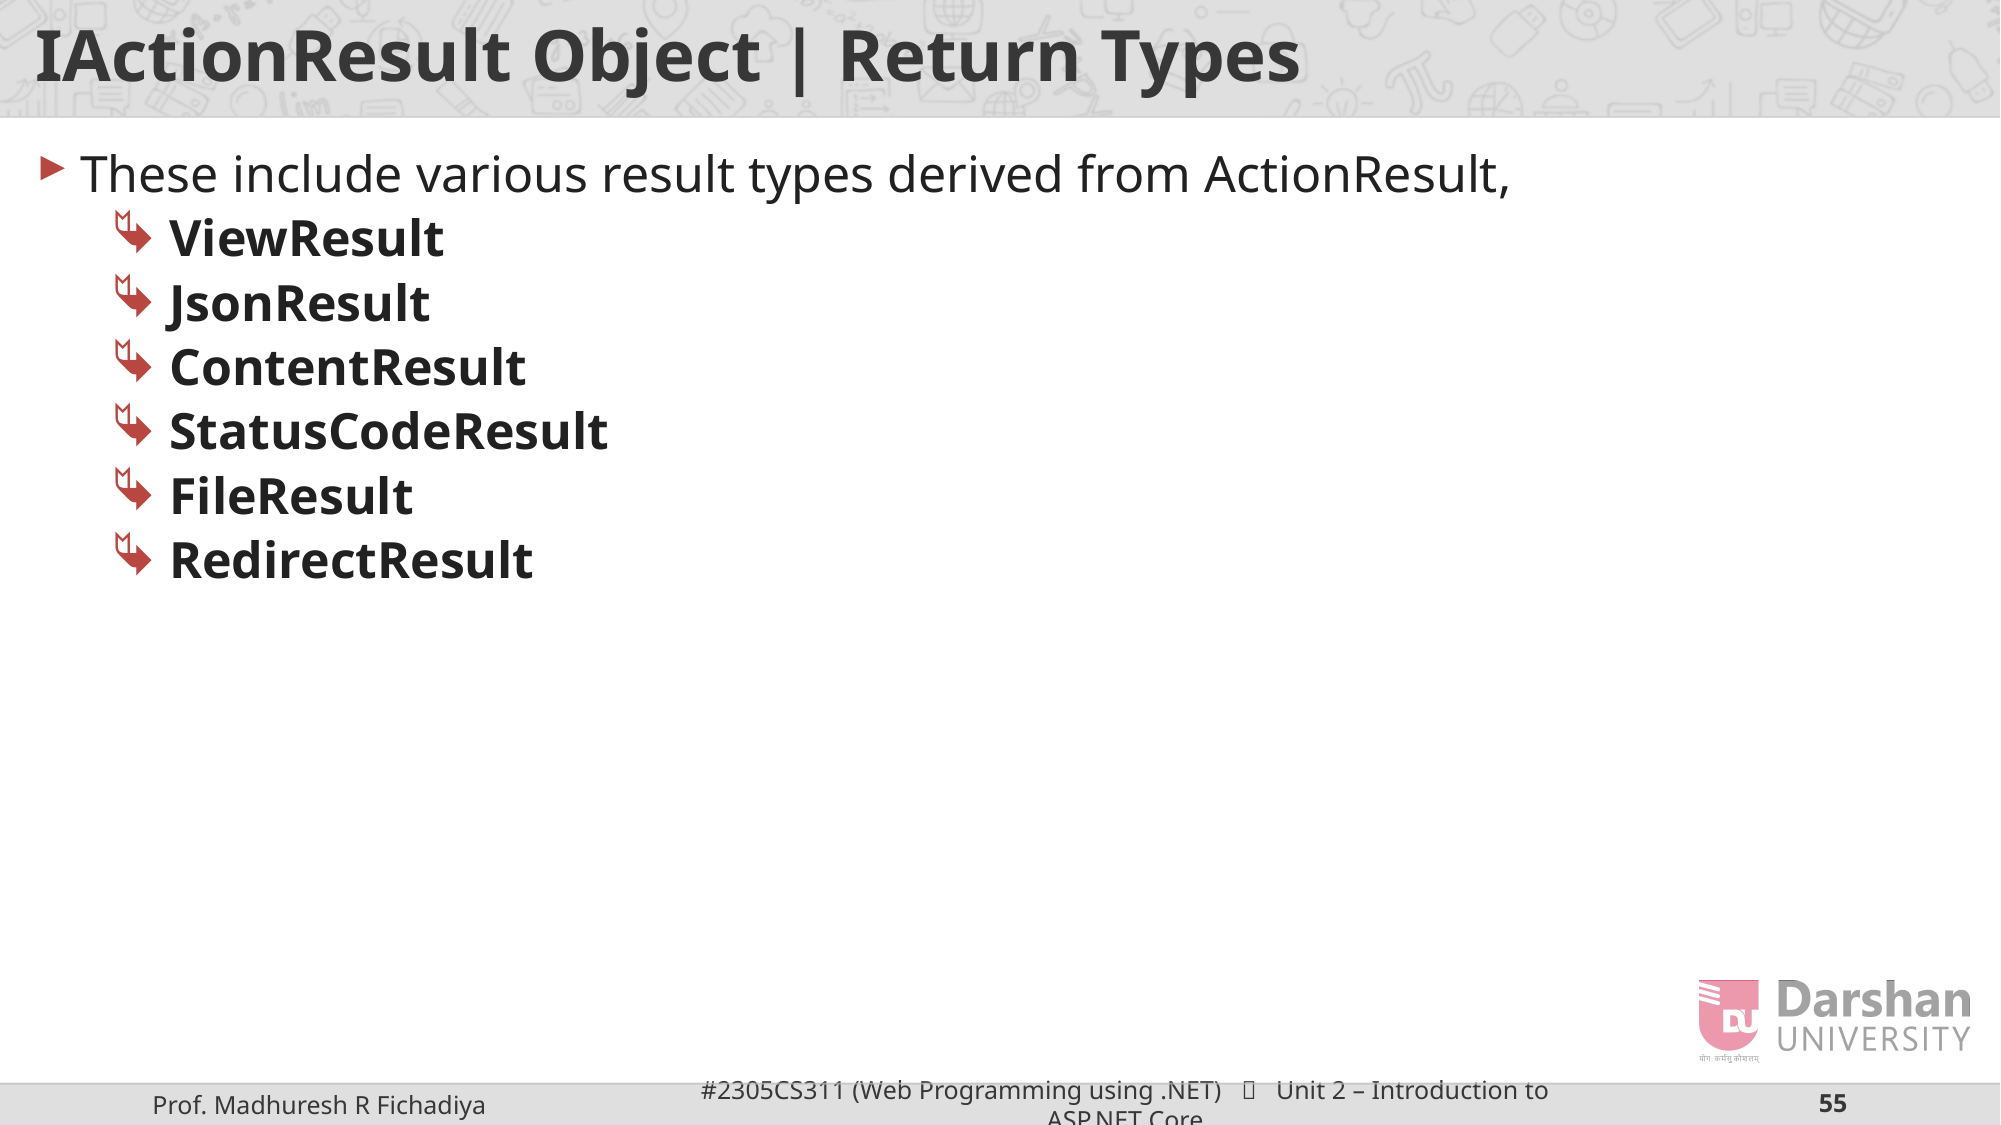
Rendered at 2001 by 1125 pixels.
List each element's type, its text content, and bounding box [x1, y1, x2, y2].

list These include various result types derived from ActionResult, ViewResult JsonResult ContentResult StatusCodeResult FileResult RedirectResult [21, 141, 1979, 1059]
title IActionResult Object | Return Types [0, 0, 2000, 117]
